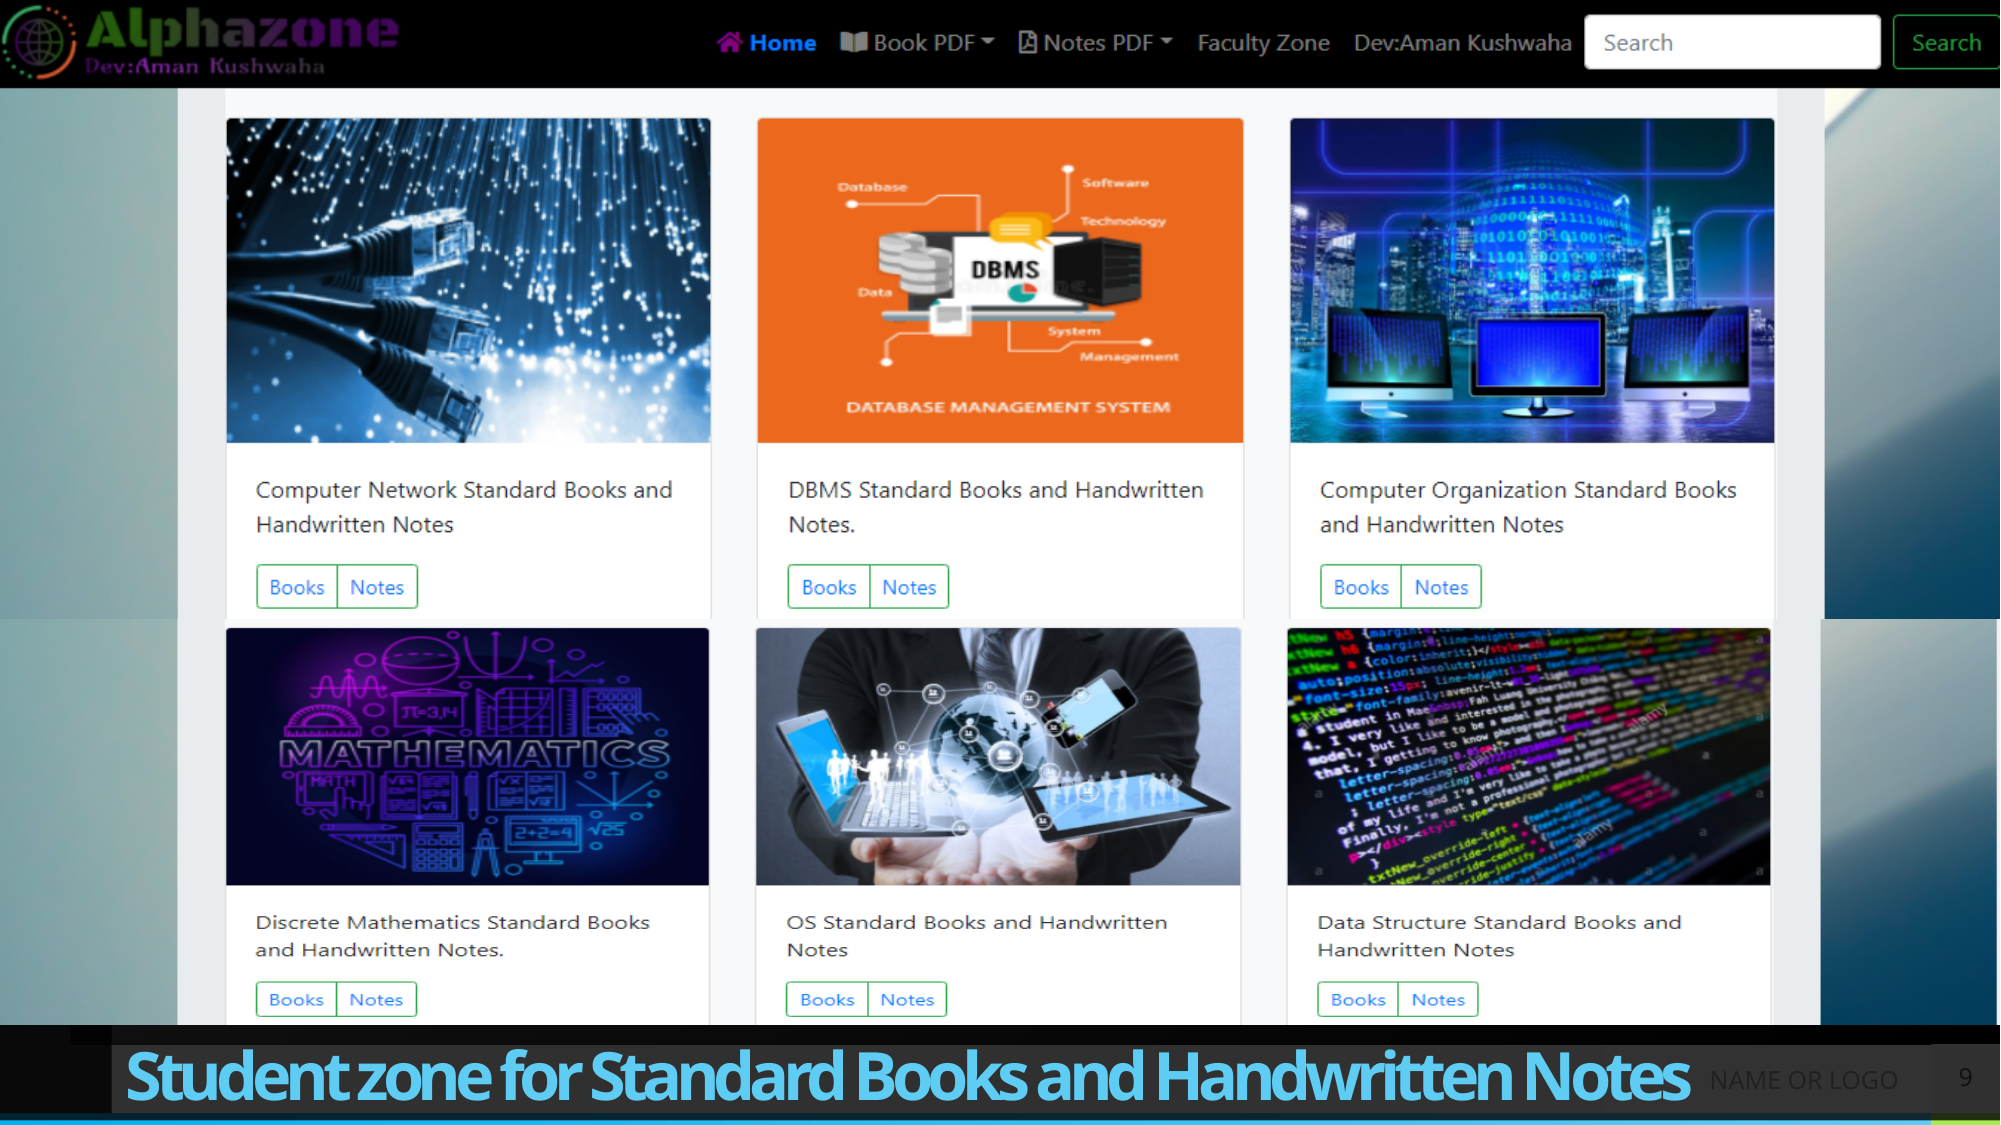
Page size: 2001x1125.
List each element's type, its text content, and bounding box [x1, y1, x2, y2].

text_box [0, 1025, 2000, 1121]
text_box Student zone for Standard Books and Handwritten Notes [125, 1044, 1986, 1115]
picture [0, 0, 2000, 1025]
picture [1963, 993, 1972, 1003]
